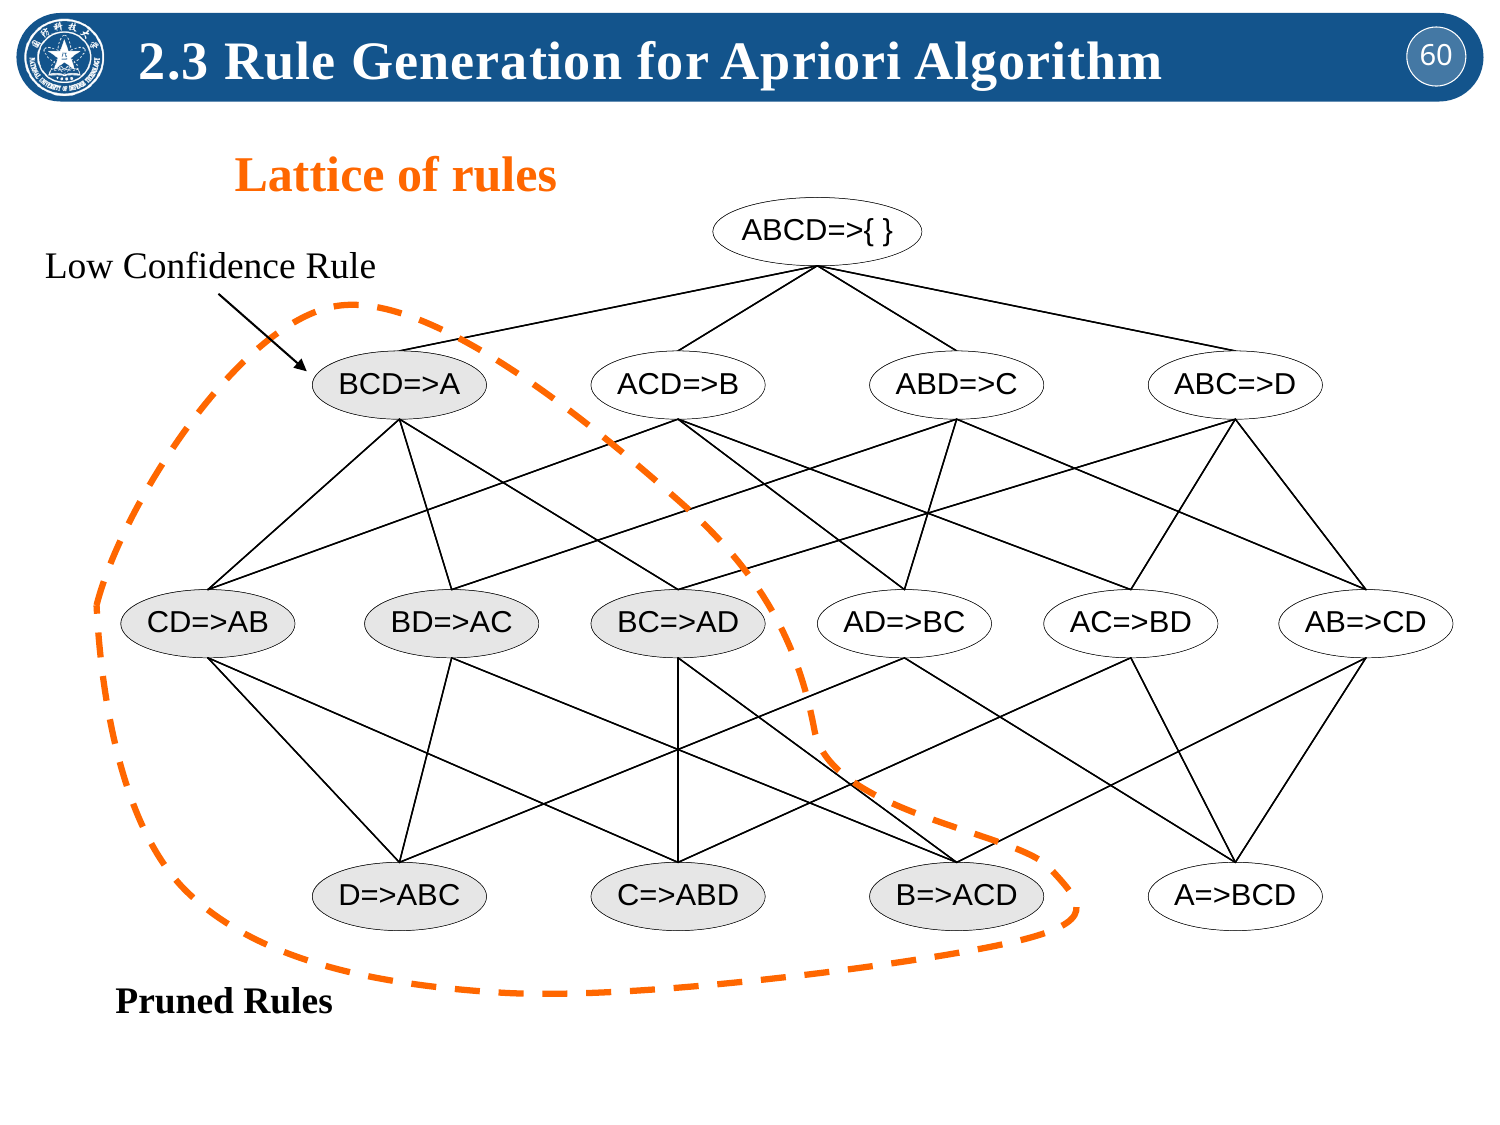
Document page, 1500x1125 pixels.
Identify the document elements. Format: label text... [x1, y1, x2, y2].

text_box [96, 194, 1456, 1030]
text_box Lattice of rules [219, 133, 573, 192]
text_box Low Confidence Rule [30, 233, 91, 293]
title 2.3 Rule Generation for Apriori Algorithm [124, 17, 1237, 192]
picture [16, 9, 111, 104]
